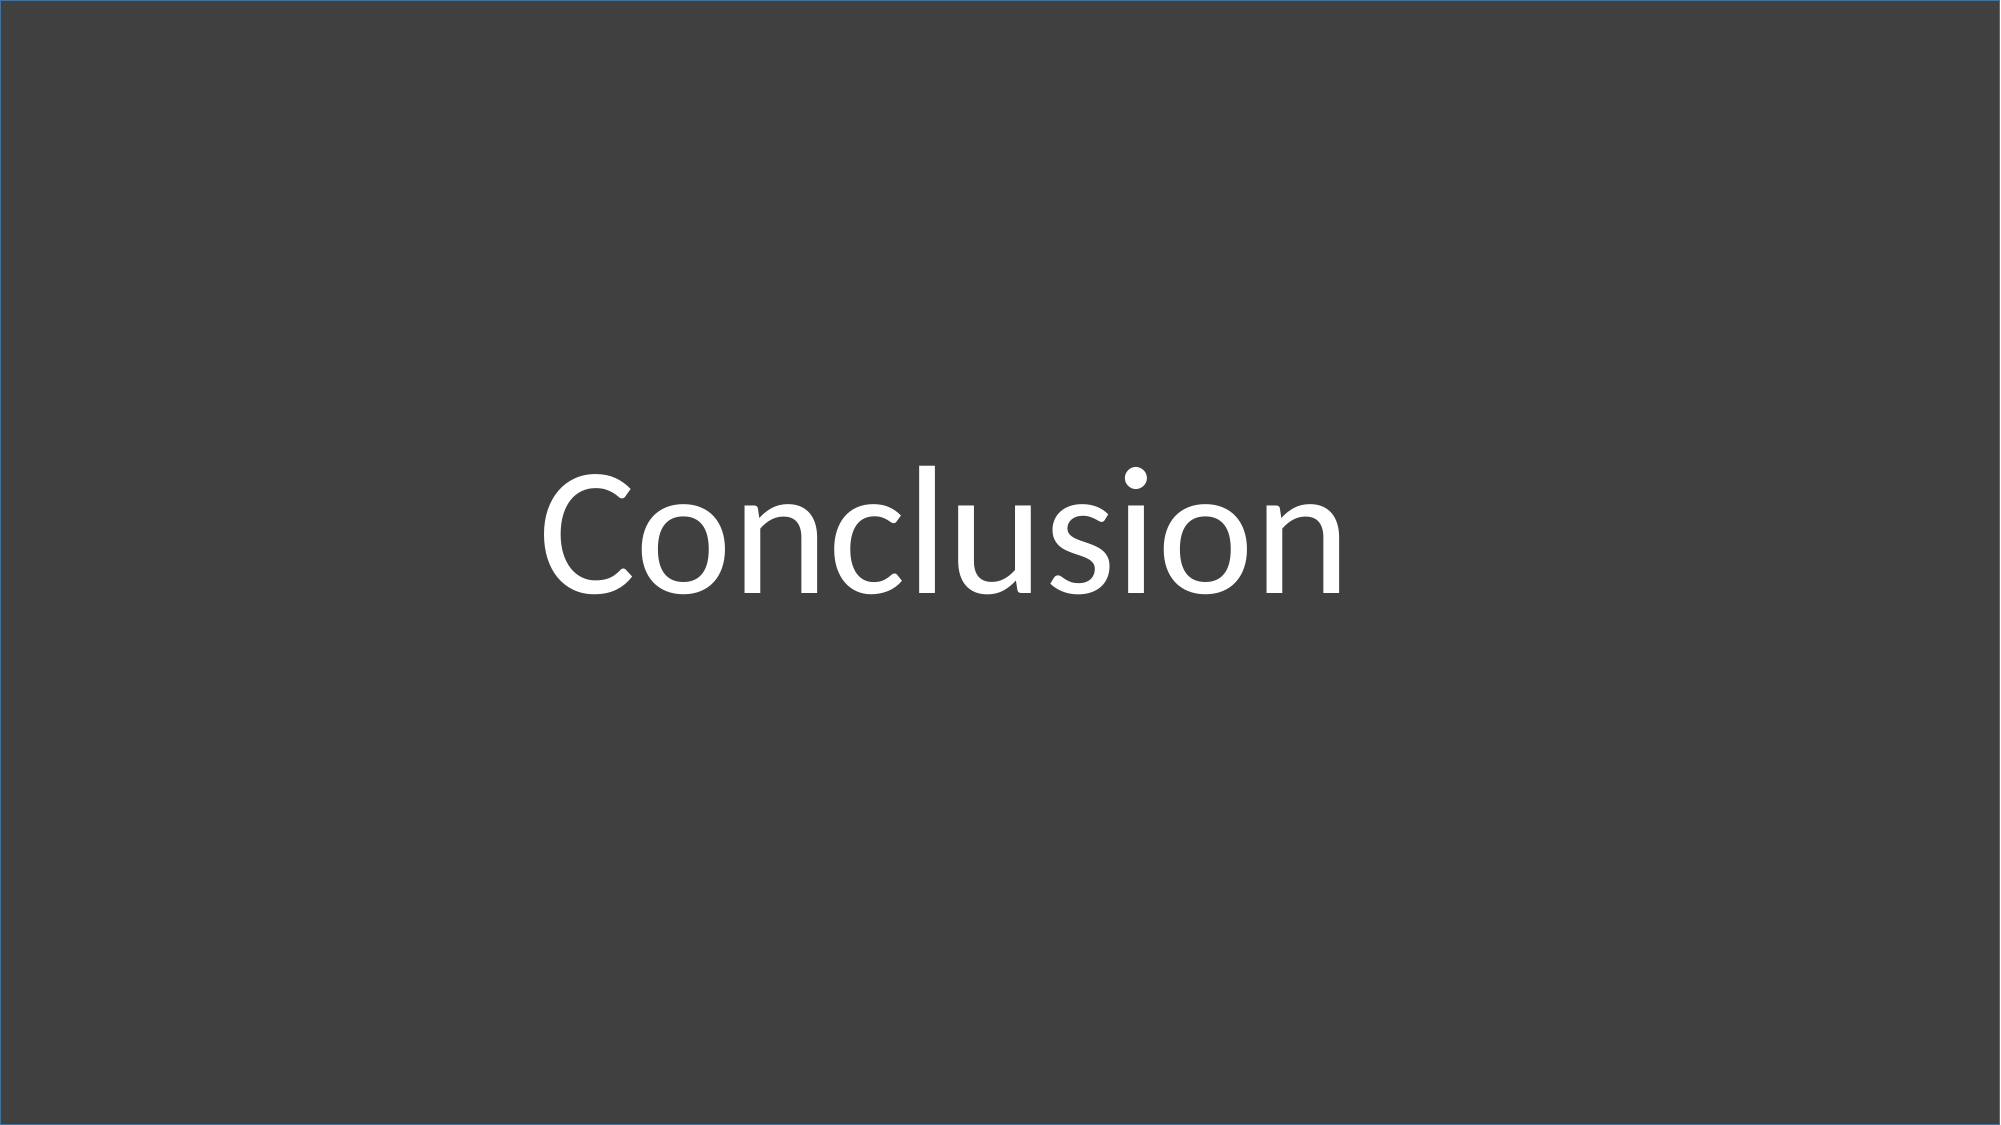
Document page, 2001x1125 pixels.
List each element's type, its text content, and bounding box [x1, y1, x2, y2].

text_box Conclusion [279, 403, 1611, 638]
text_box [0, 0, 2000, 1125]
